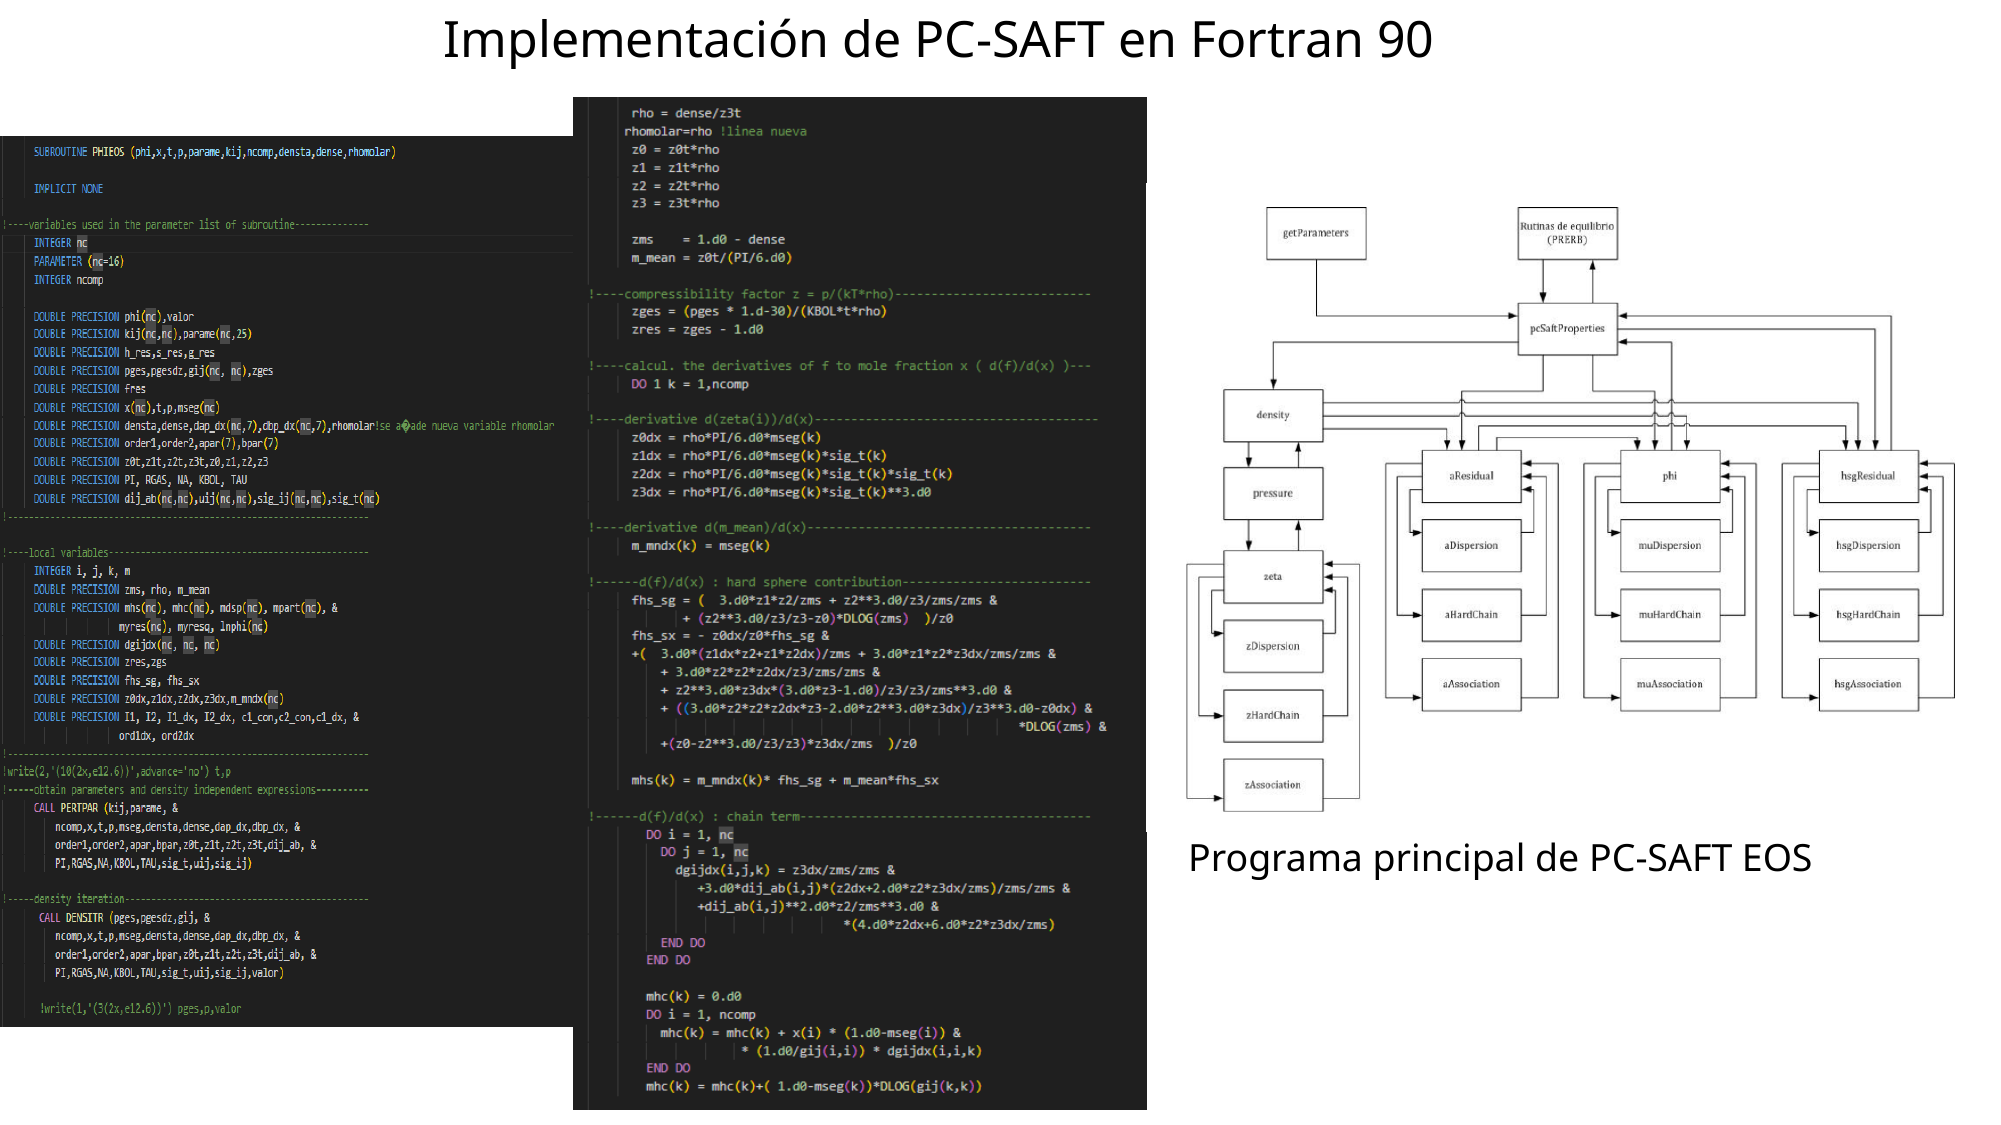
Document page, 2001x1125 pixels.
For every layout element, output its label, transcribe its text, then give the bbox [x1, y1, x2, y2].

text_box Programa principal de PC-SAFT EOS [1173, 832, 1833, 887]
picture [0, 96, 1994, 1111]
text_box Implementación de PC-SAFT en Fortran 90 [0, 0, 1946, 75]
